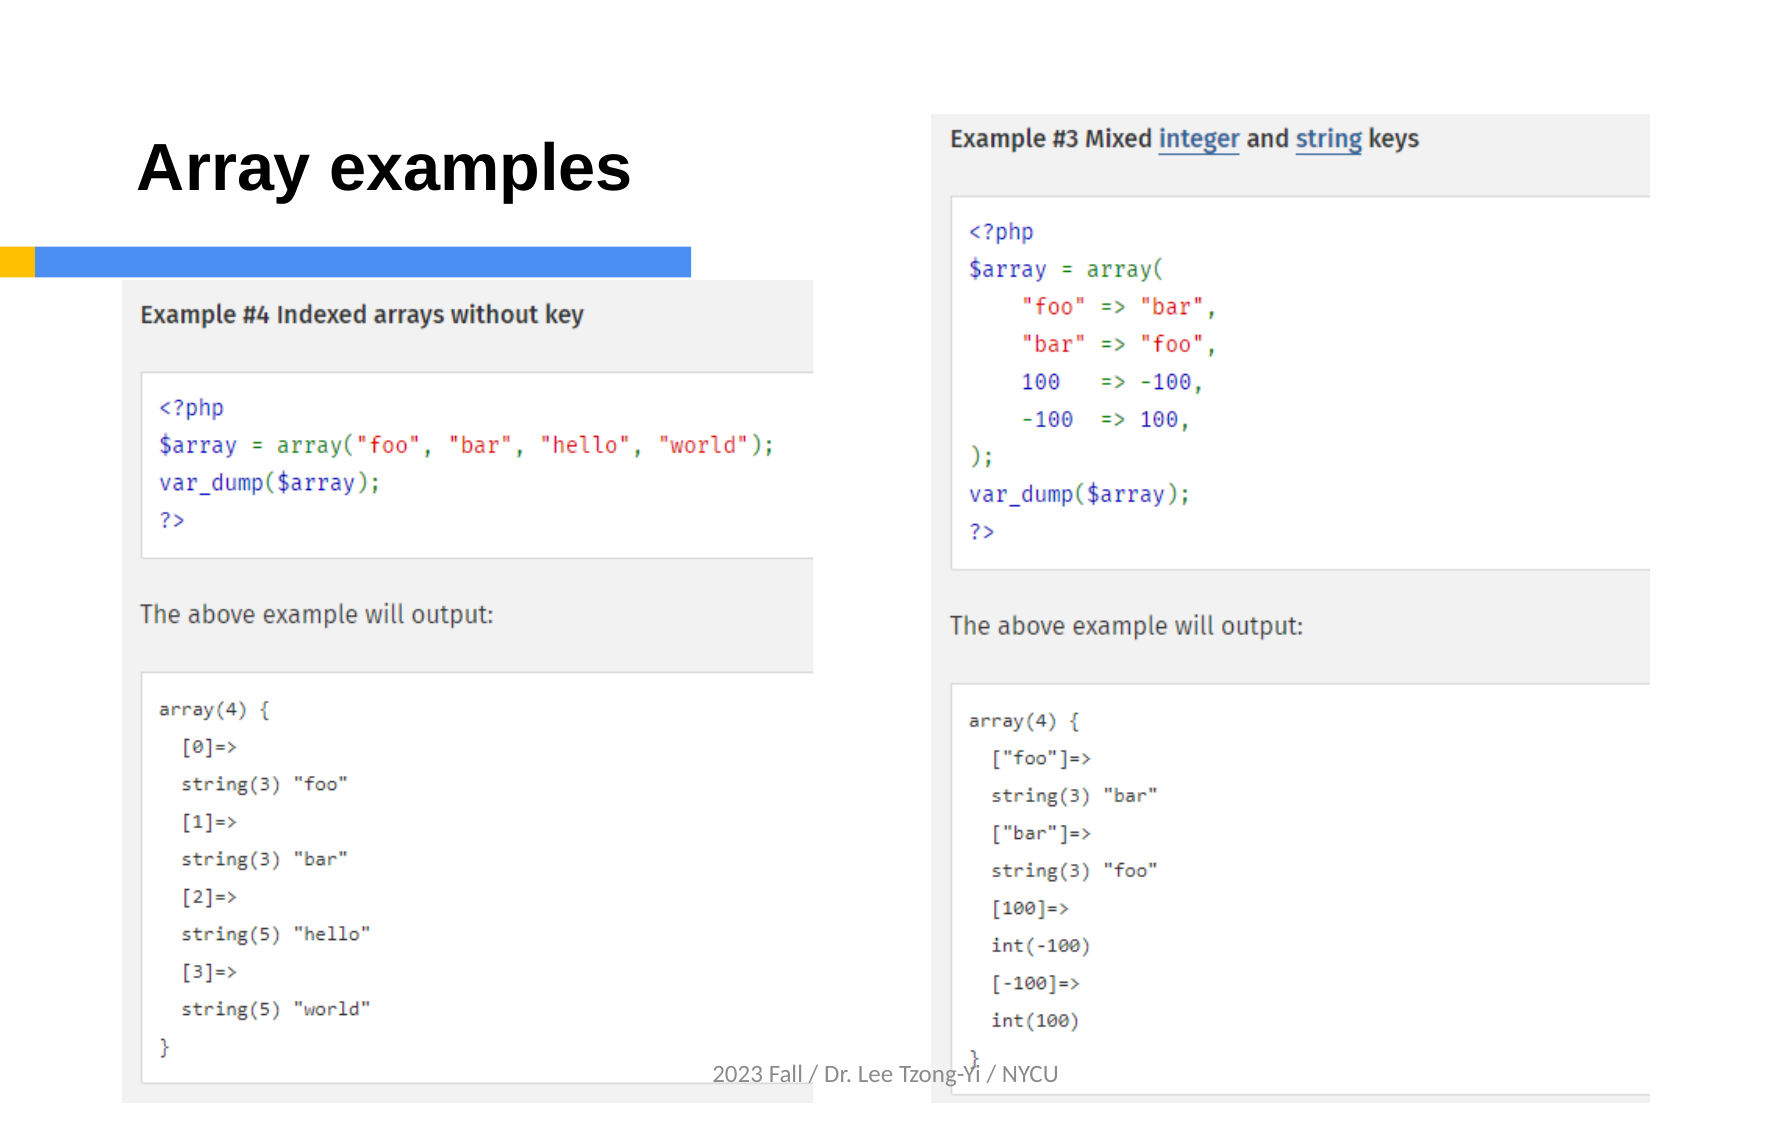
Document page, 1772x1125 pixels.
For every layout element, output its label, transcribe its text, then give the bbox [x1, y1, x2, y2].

footer 2023 Fall / Dr. Lee Tzong-Yi / NYCU [814, 1042, 931, 1103]
picture [931, 114, 1650, 1103]
title Array examples [121, 59, 1651, 278]
picture [121, 280, 814, 1103]
